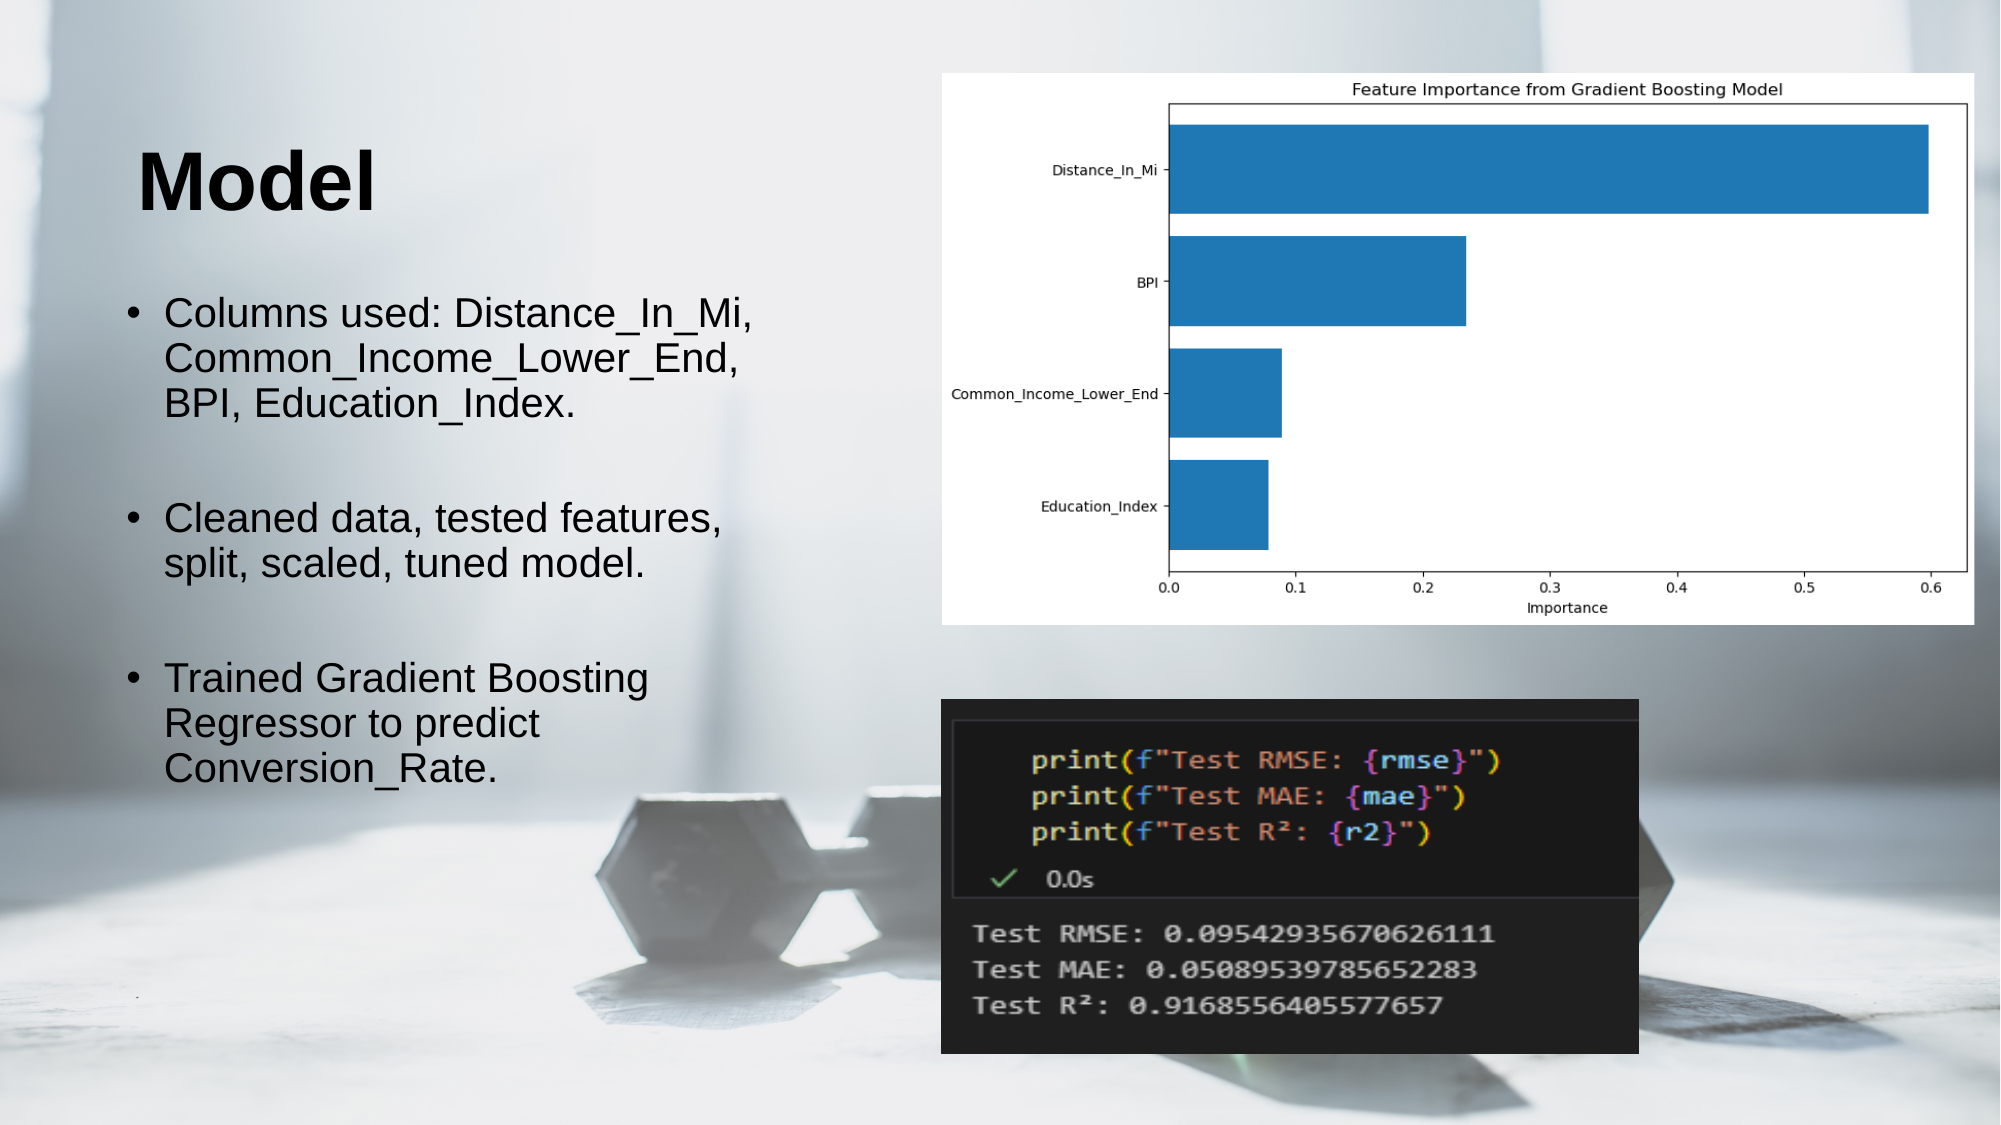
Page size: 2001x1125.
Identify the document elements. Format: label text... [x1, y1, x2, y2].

list Columns used: Distance_In_Mi, Common_Income_Lower_End, BPI, Education_Index. Cleaned data, tested features, split, scaled, tuned model. Trained Gradient Boosting Regressor to predict Conversion_Rate. [101, 284, 783, 963]
title Model [122, 0, 768, 237]
picture [0, 0, 2001, 1125]
